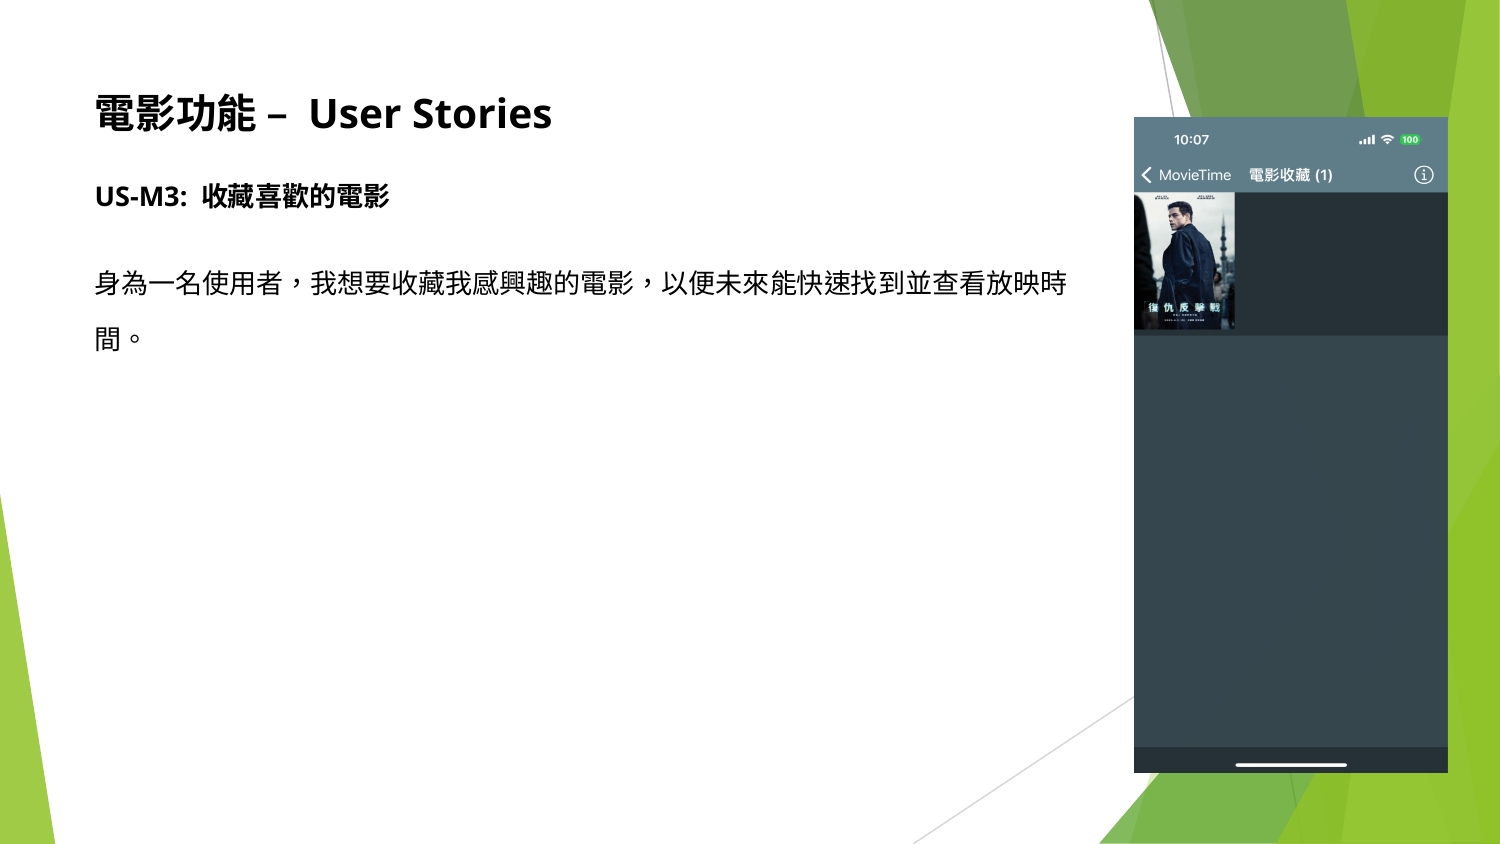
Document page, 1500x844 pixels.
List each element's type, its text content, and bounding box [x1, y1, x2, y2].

list US-M3: 收藏喜歡的電影 身為一名使用者，我想要收藏我感興趣的電影，以便未來能快速找到並查看放映時 間。 [83, 175, 1129, 731]
title 電影功能 – User Stories [83, 75, 1141, 148]
picture [1134, 117, 1448, 773]
